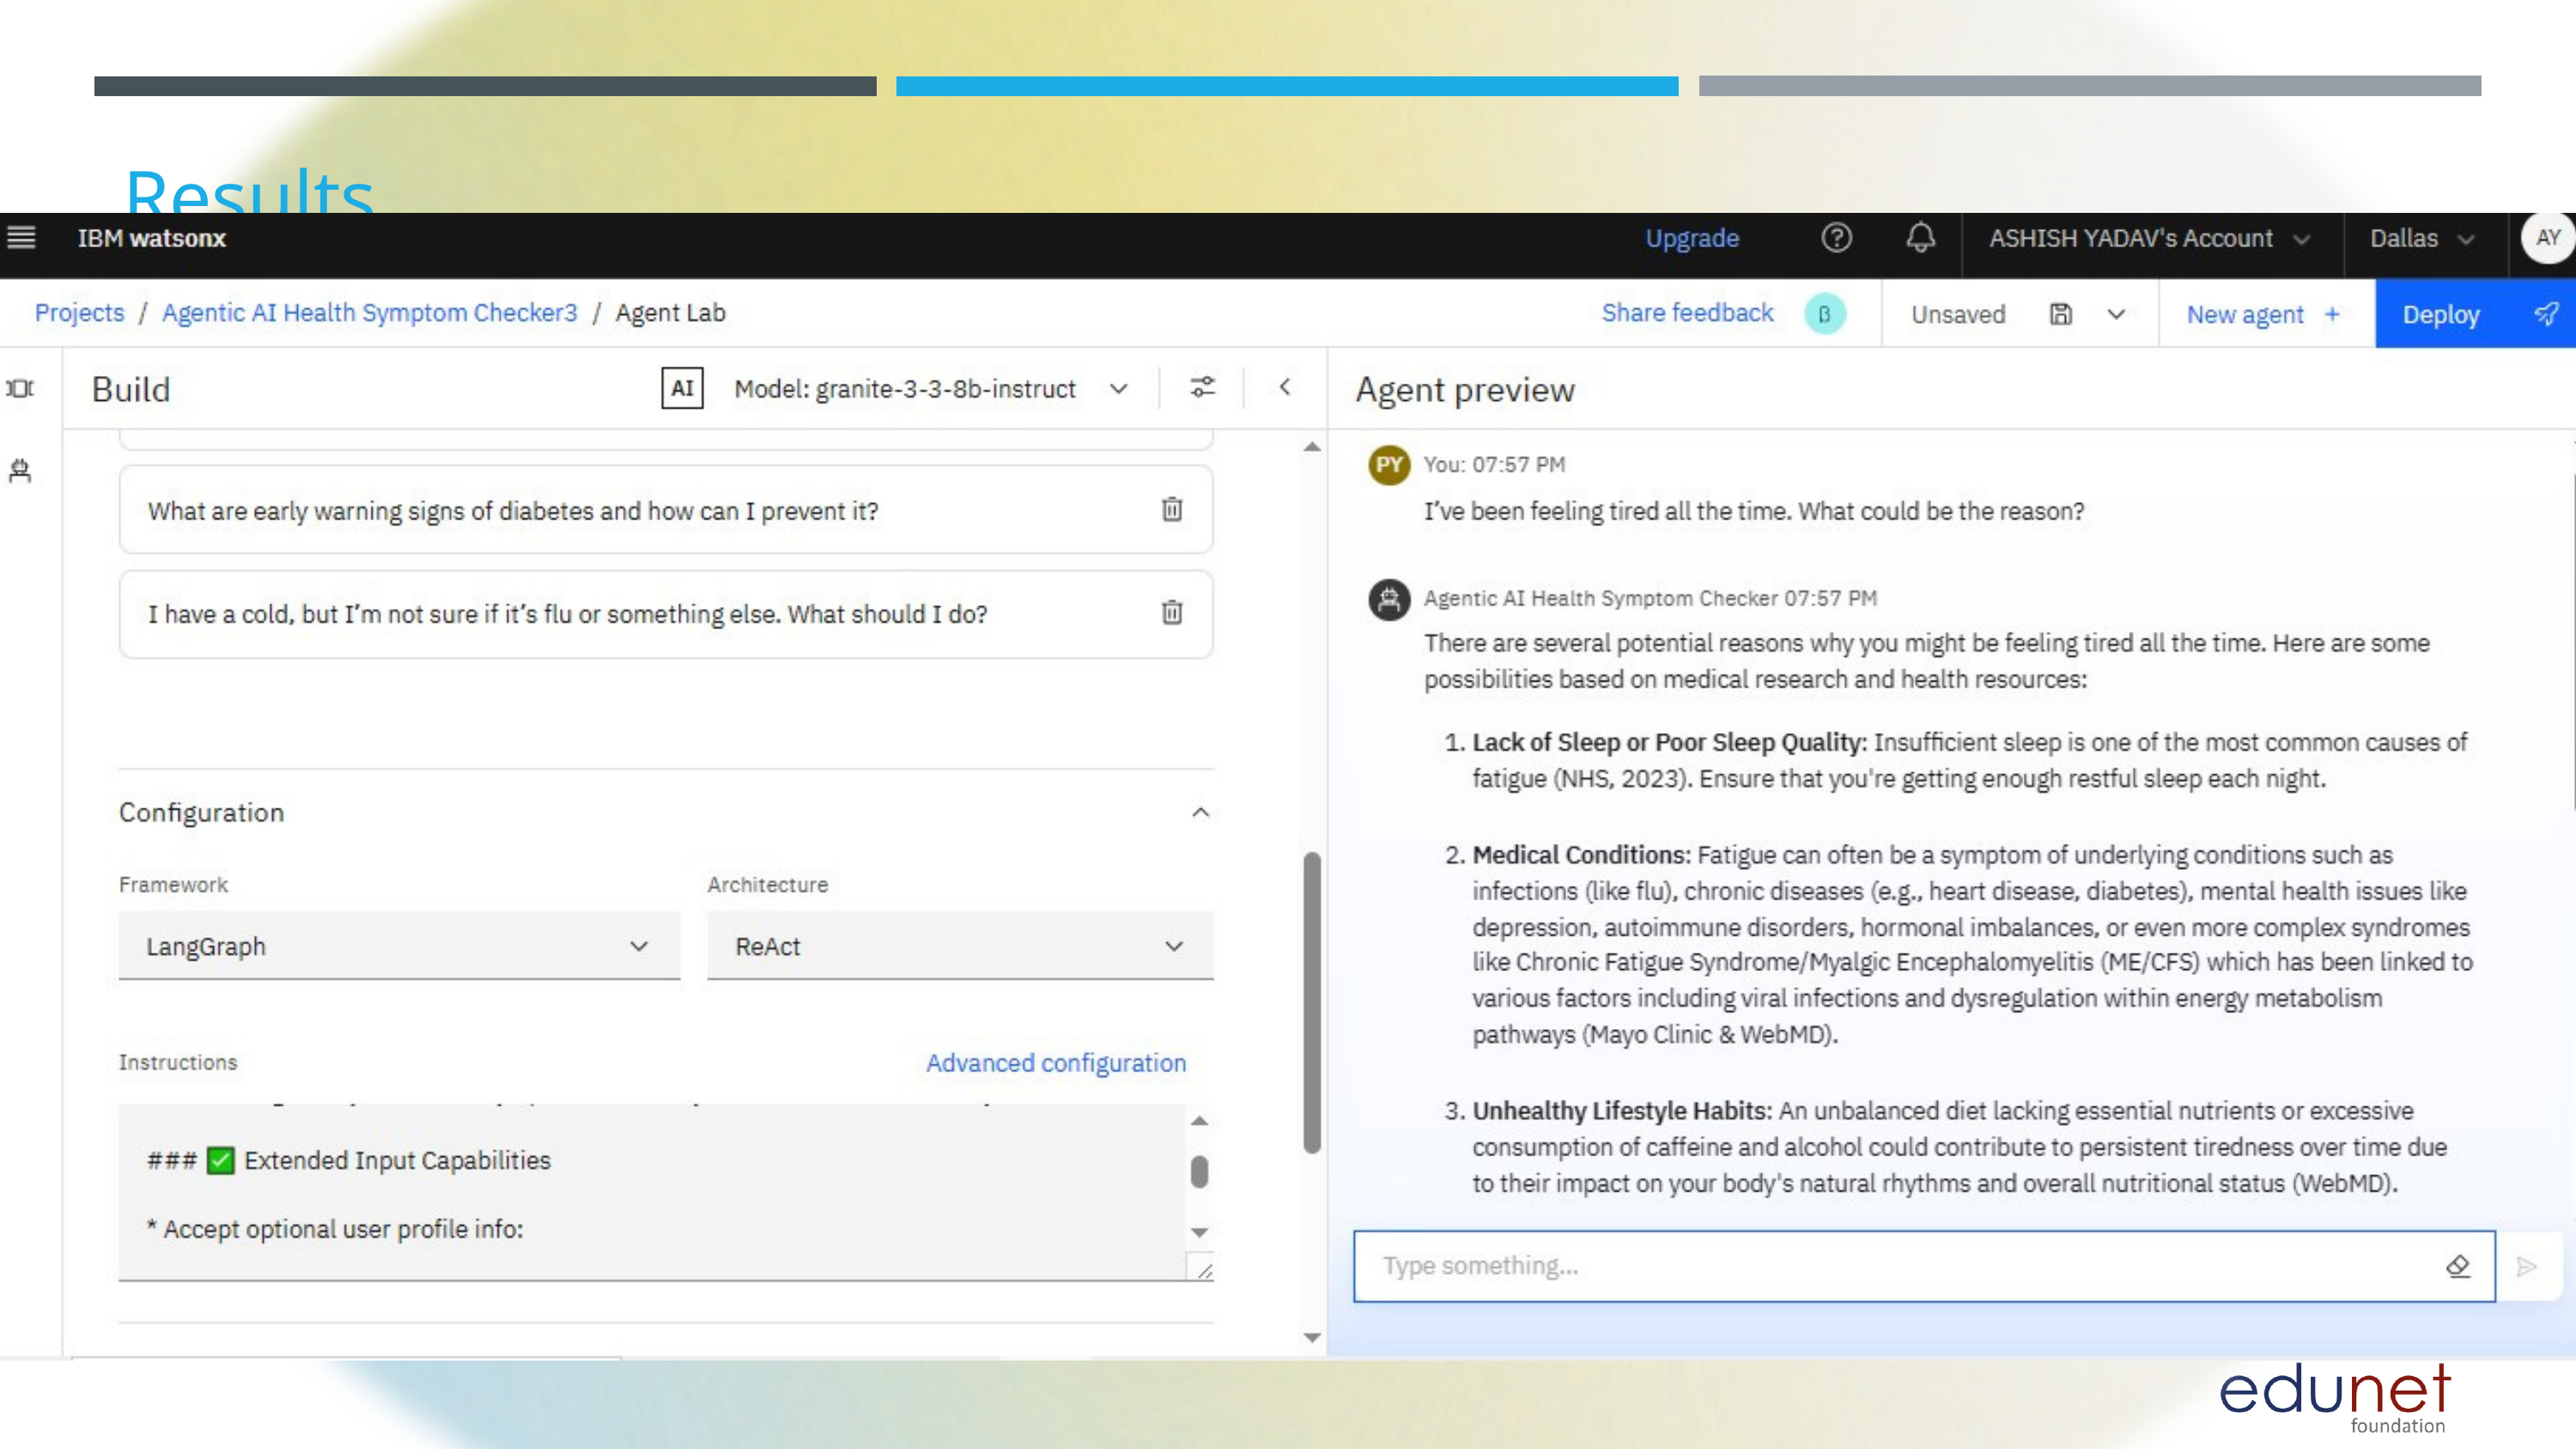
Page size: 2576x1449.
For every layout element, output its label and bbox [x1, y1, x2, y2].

text_box [0, 1361, 2576, 1449]
text_box [0, 0, 2576, 213]
text_box [122, 128, 2454, 241]
text_box [896, 76, 1680, 96]
text_box [1698, 75, 2482, 97]
text_box [2215, 1359, 2454, 1438]
text_box [0, 213, 2576, 1361]
text_box [94, 76, 878, 97]
